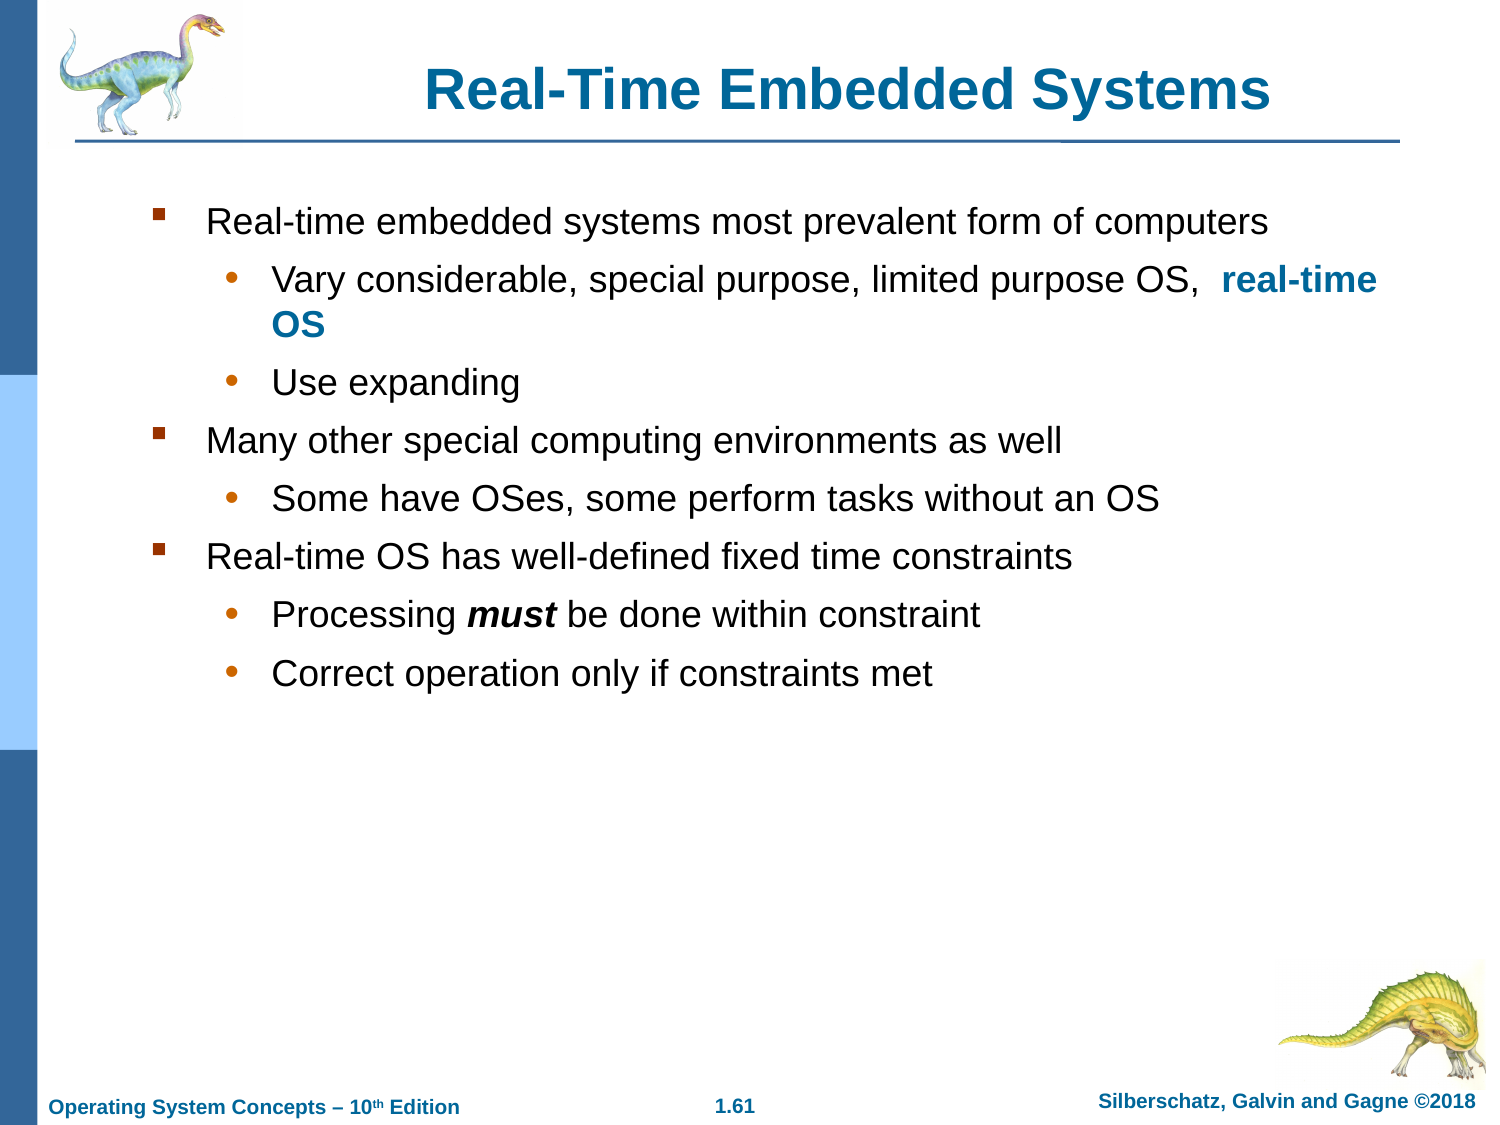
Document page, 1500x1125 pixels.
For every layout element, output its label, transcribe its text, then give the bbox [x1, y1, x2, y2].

picture [46, 0, 243, 149]
title Real-Time Embedded Systems [173, 11, 1500, 129]
picture [1275, 959, 1486, 1090]
list Real-time embedded systems most prevalent form of computers Vary considerable, special purpose, limited purpose OS, real-time OS Use expanding Many other special computing environments as well Some have OSes, some perform tasks without an OS Real-time OS has well-defined fixed time constraints Processing must be done within constraint Correct operation only if constraints met [134, 189, 1396, 933]
